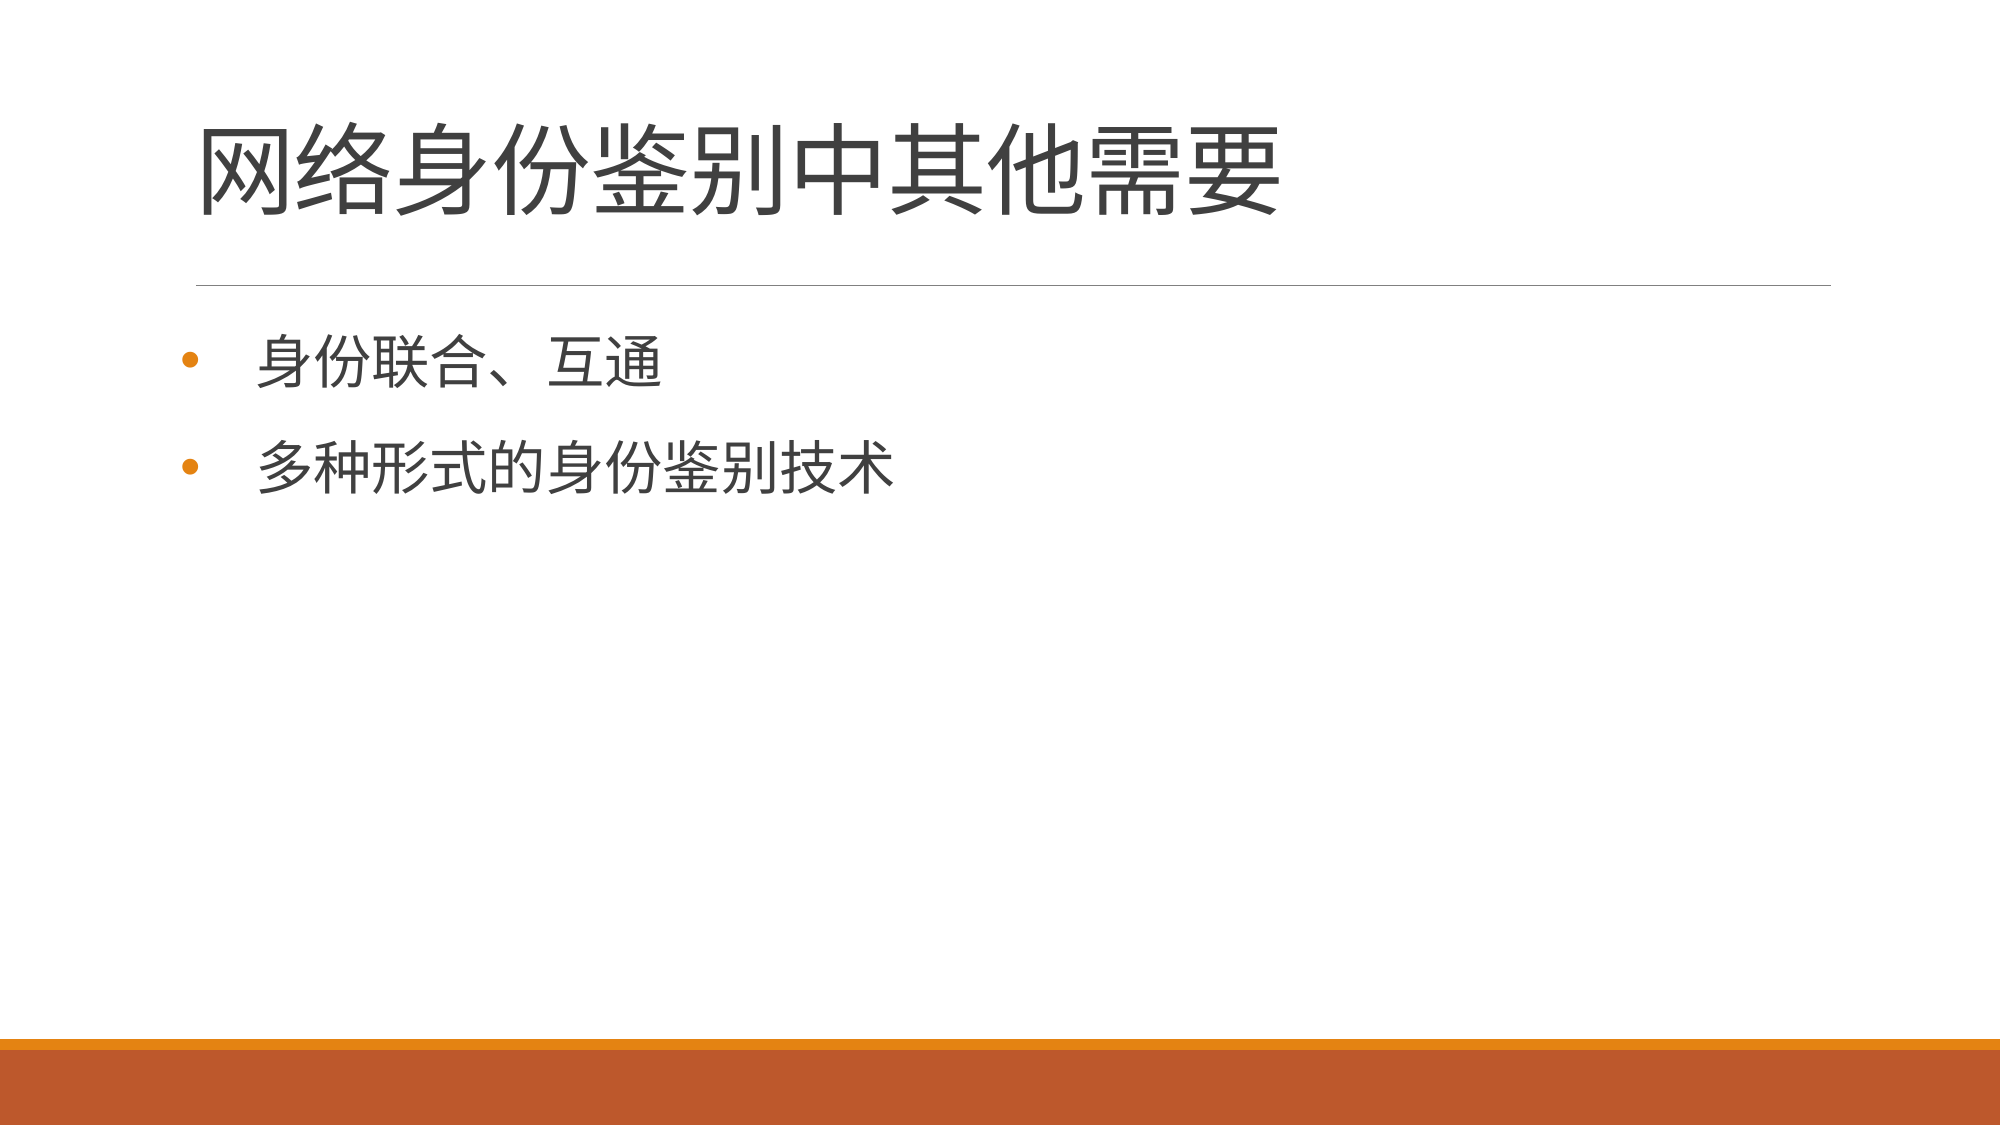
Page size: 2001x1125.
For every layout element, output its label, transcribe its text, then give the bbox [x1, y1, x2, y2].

list 身份联合、互通 多种形式的身份鉴别技术 [180, 310, 1830, 971]
title 网络身份鉴别中其他需要 [180, 47, 1830, 236]
